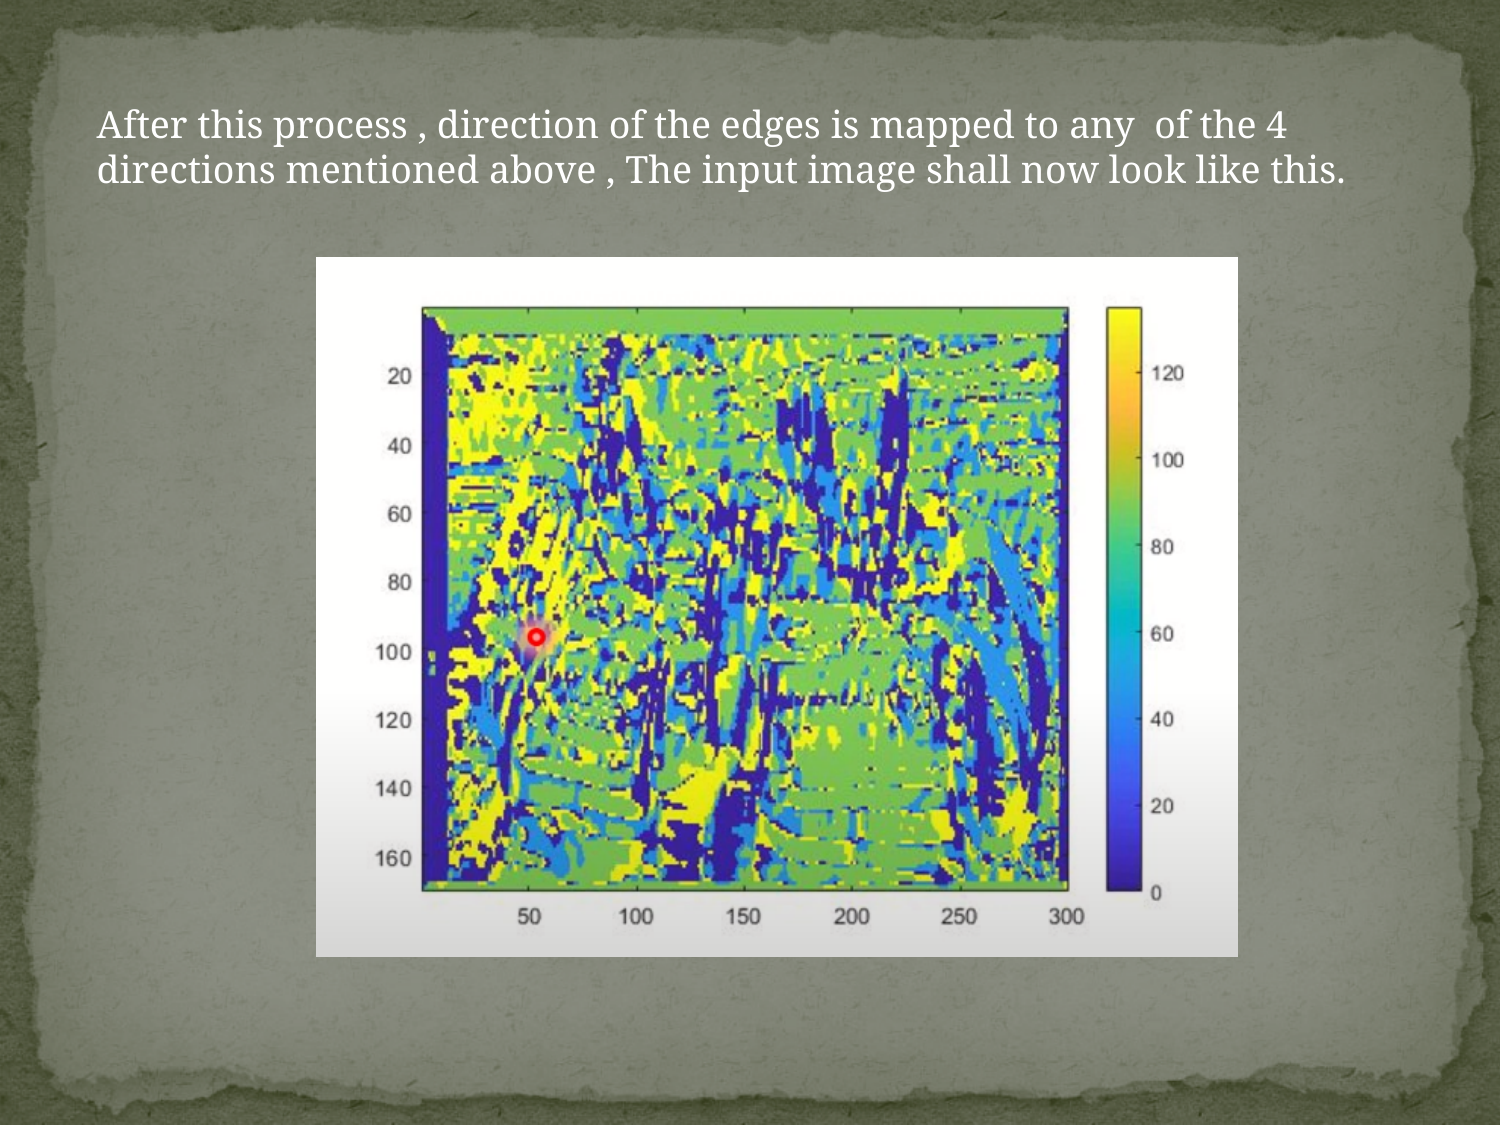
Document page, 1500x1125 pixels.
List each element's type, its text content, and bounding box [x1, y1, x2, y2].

picture [316, 257, 1238, 957]
text_box After this process , direction of the edges is mapped to any of the 4 directions mentioned above , The input image shall now look like this. [81, 93, 1430, 199]
